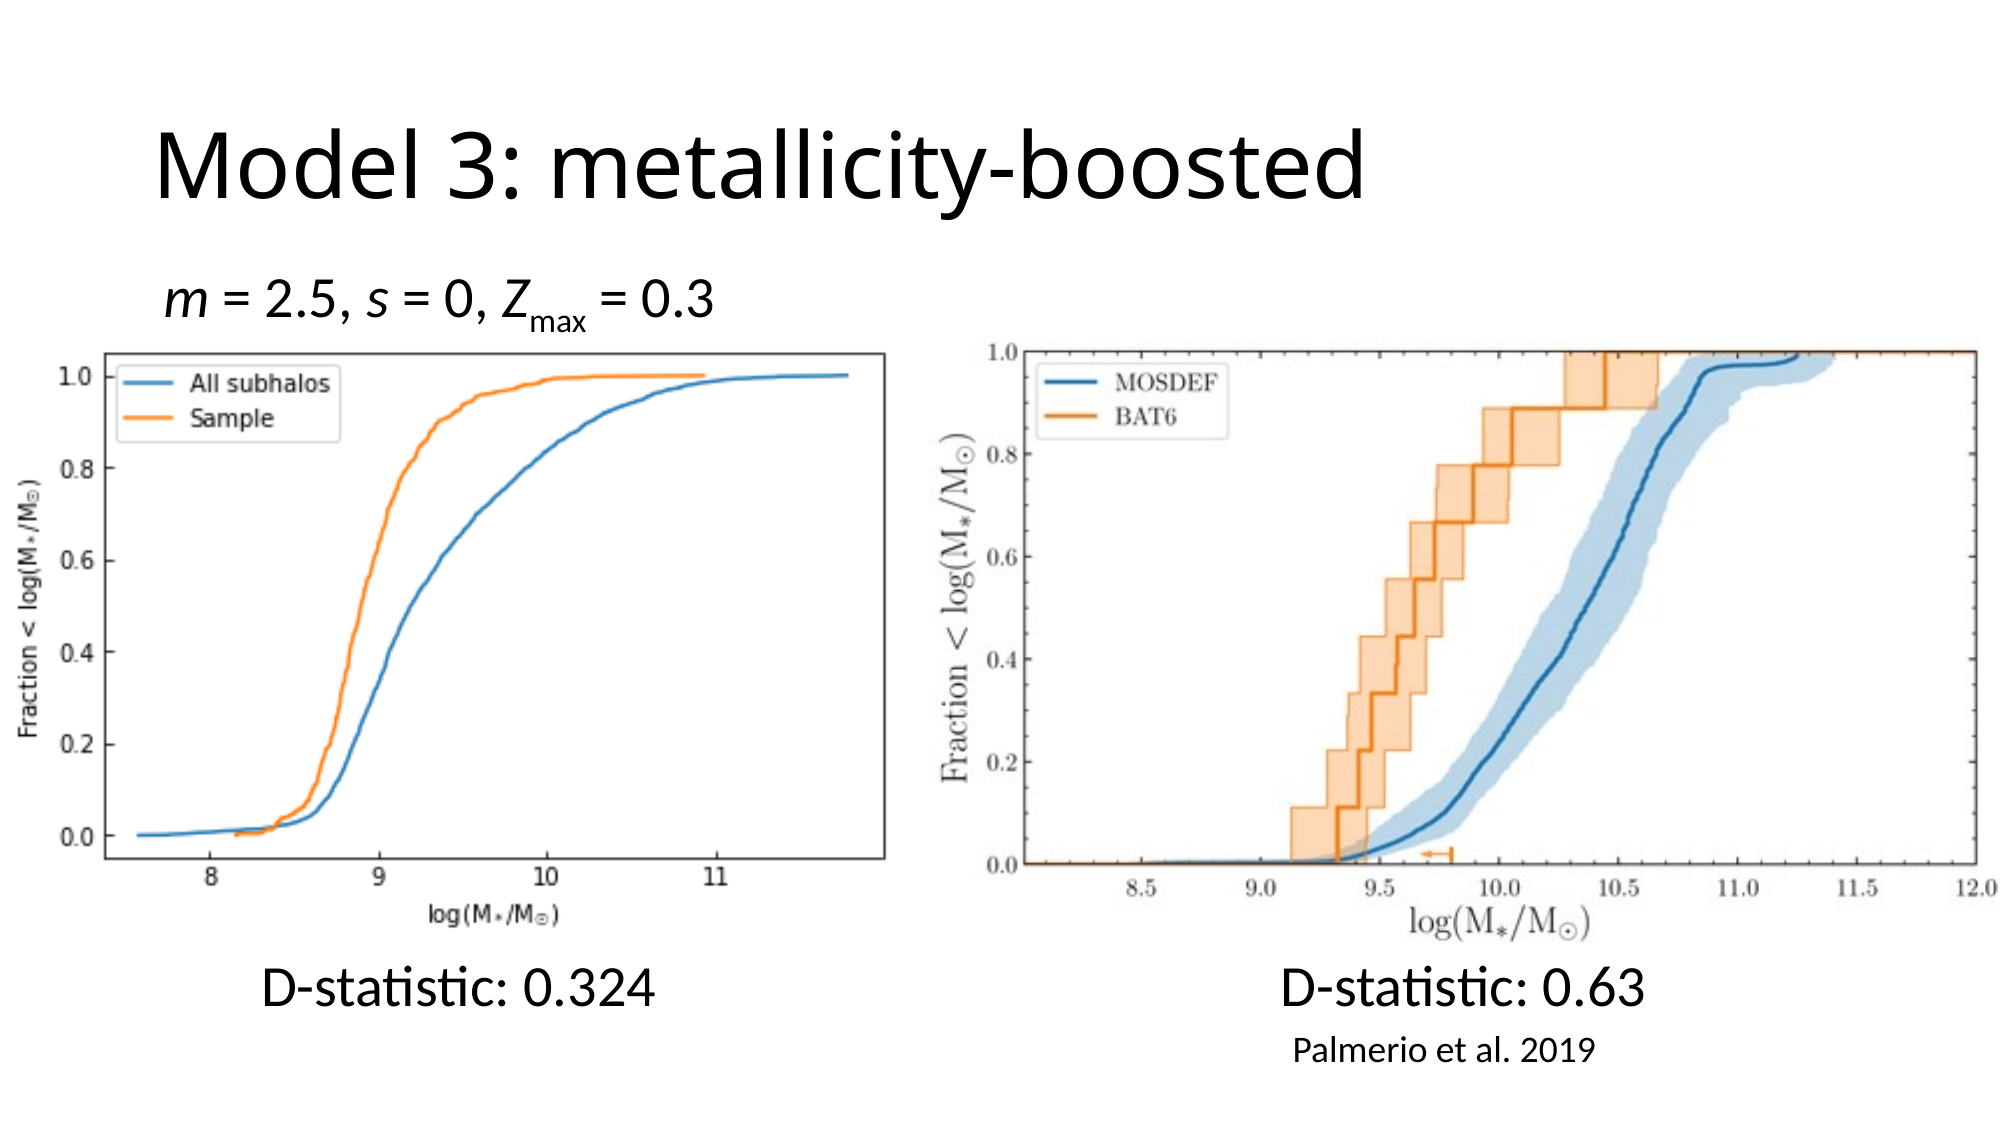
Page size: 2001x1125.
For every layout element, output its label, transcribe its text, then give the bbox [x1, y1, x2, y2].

text_box D-statistic: 0.63 [1265, 949, 1814, 1060]
picture [0, 337, 898, 949]
title Model 3: metallicity-boosted [137, 59, 1863, 278]
list D-statistic: 0.324 [246, 949, 735, 1060]
picture [928, 337, 2000, 949]
text_box Palmerio et al. 2019 [1277, 1017, 1651, 1077]
text_box m = 2.5, s = 0, Zmax = 0.3 [148, 251, 872, 337]
